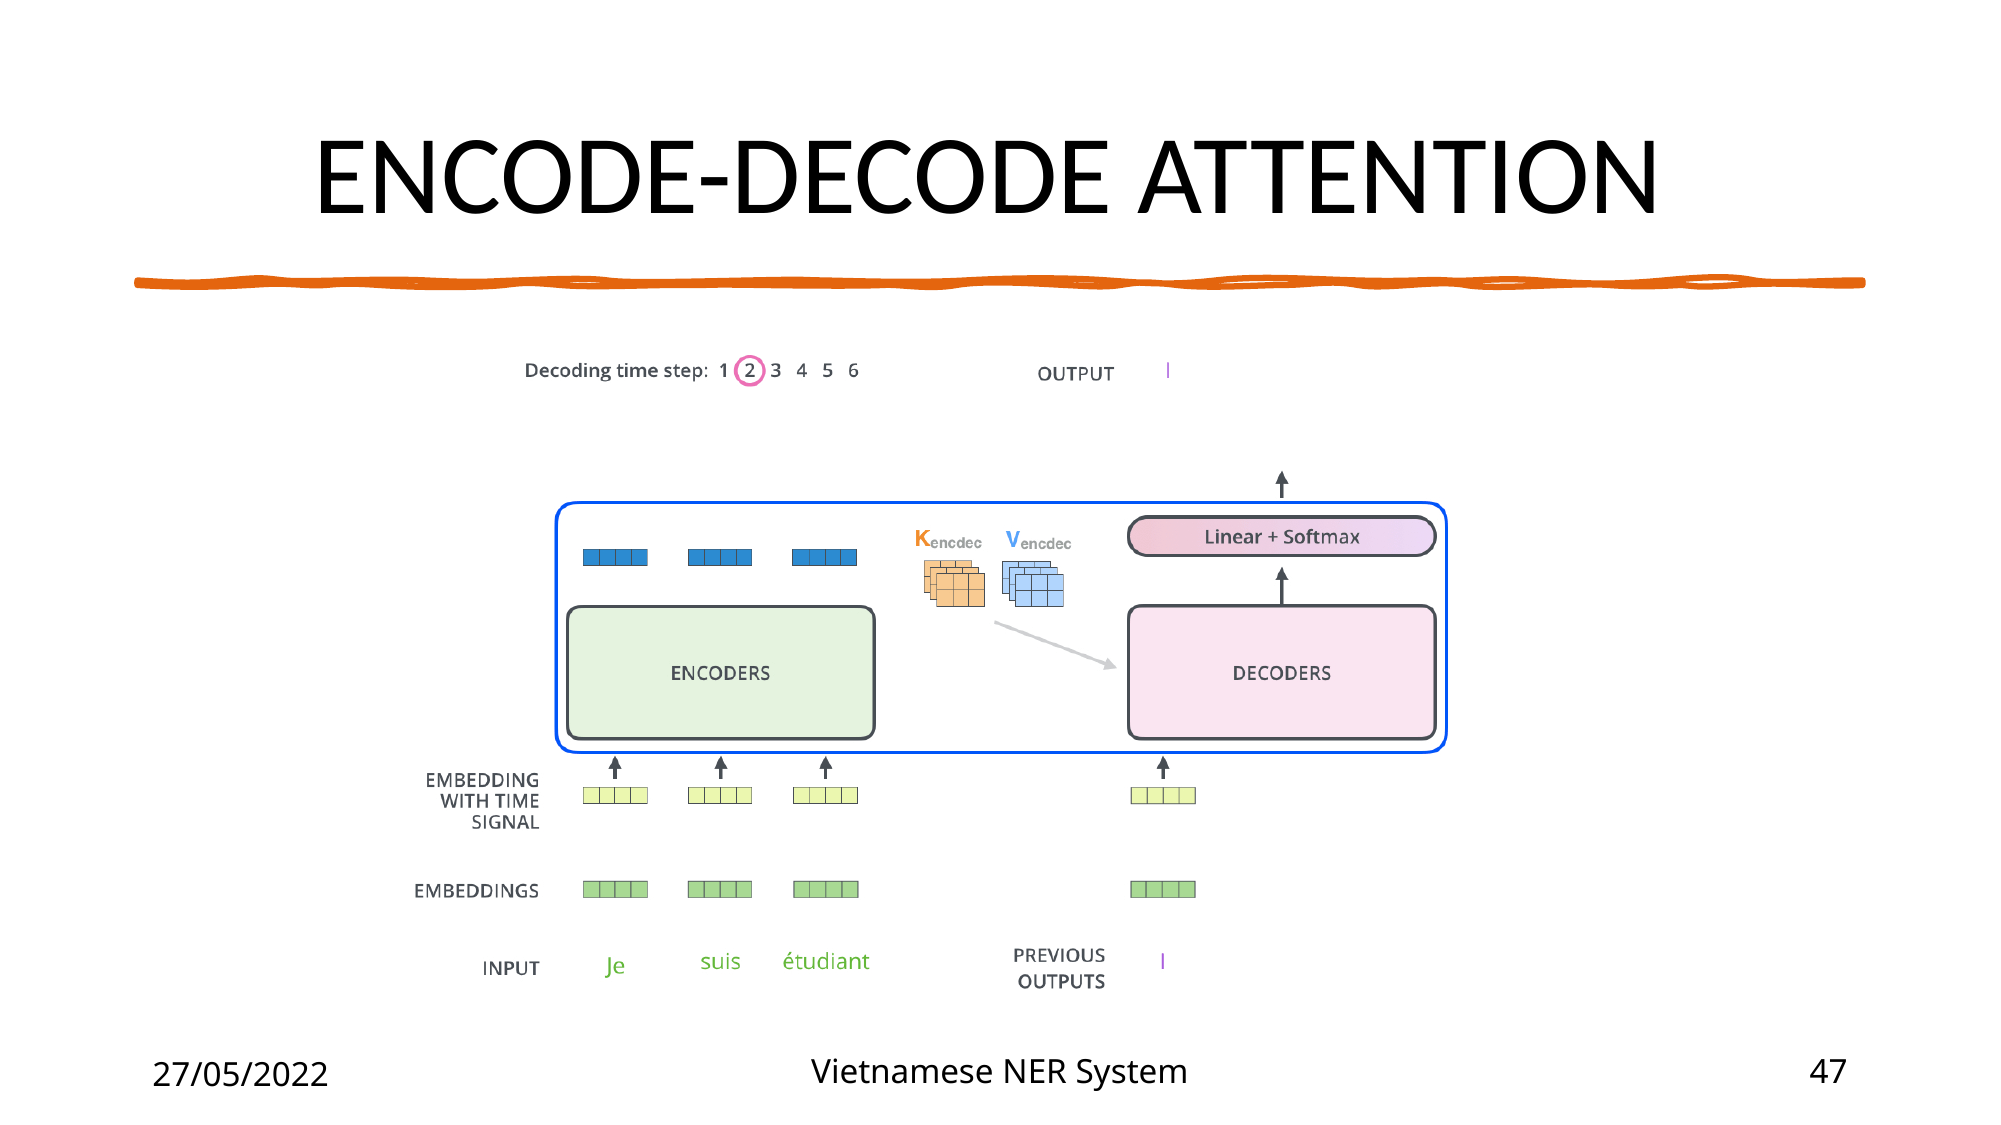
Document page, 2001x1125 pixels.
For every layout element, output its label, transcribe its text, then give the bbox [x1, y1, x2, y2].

text_box Vietnamese NER System [662, 1042, 1338, 1103]
title ENCODE-DECODE ATTENTION [126, 59, 1851, 278]
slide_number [137, 1042, 513, 1103]
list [387, 340, 1613, 1015]
slide_number 47 [1412, 1042, 1863, 1103]
